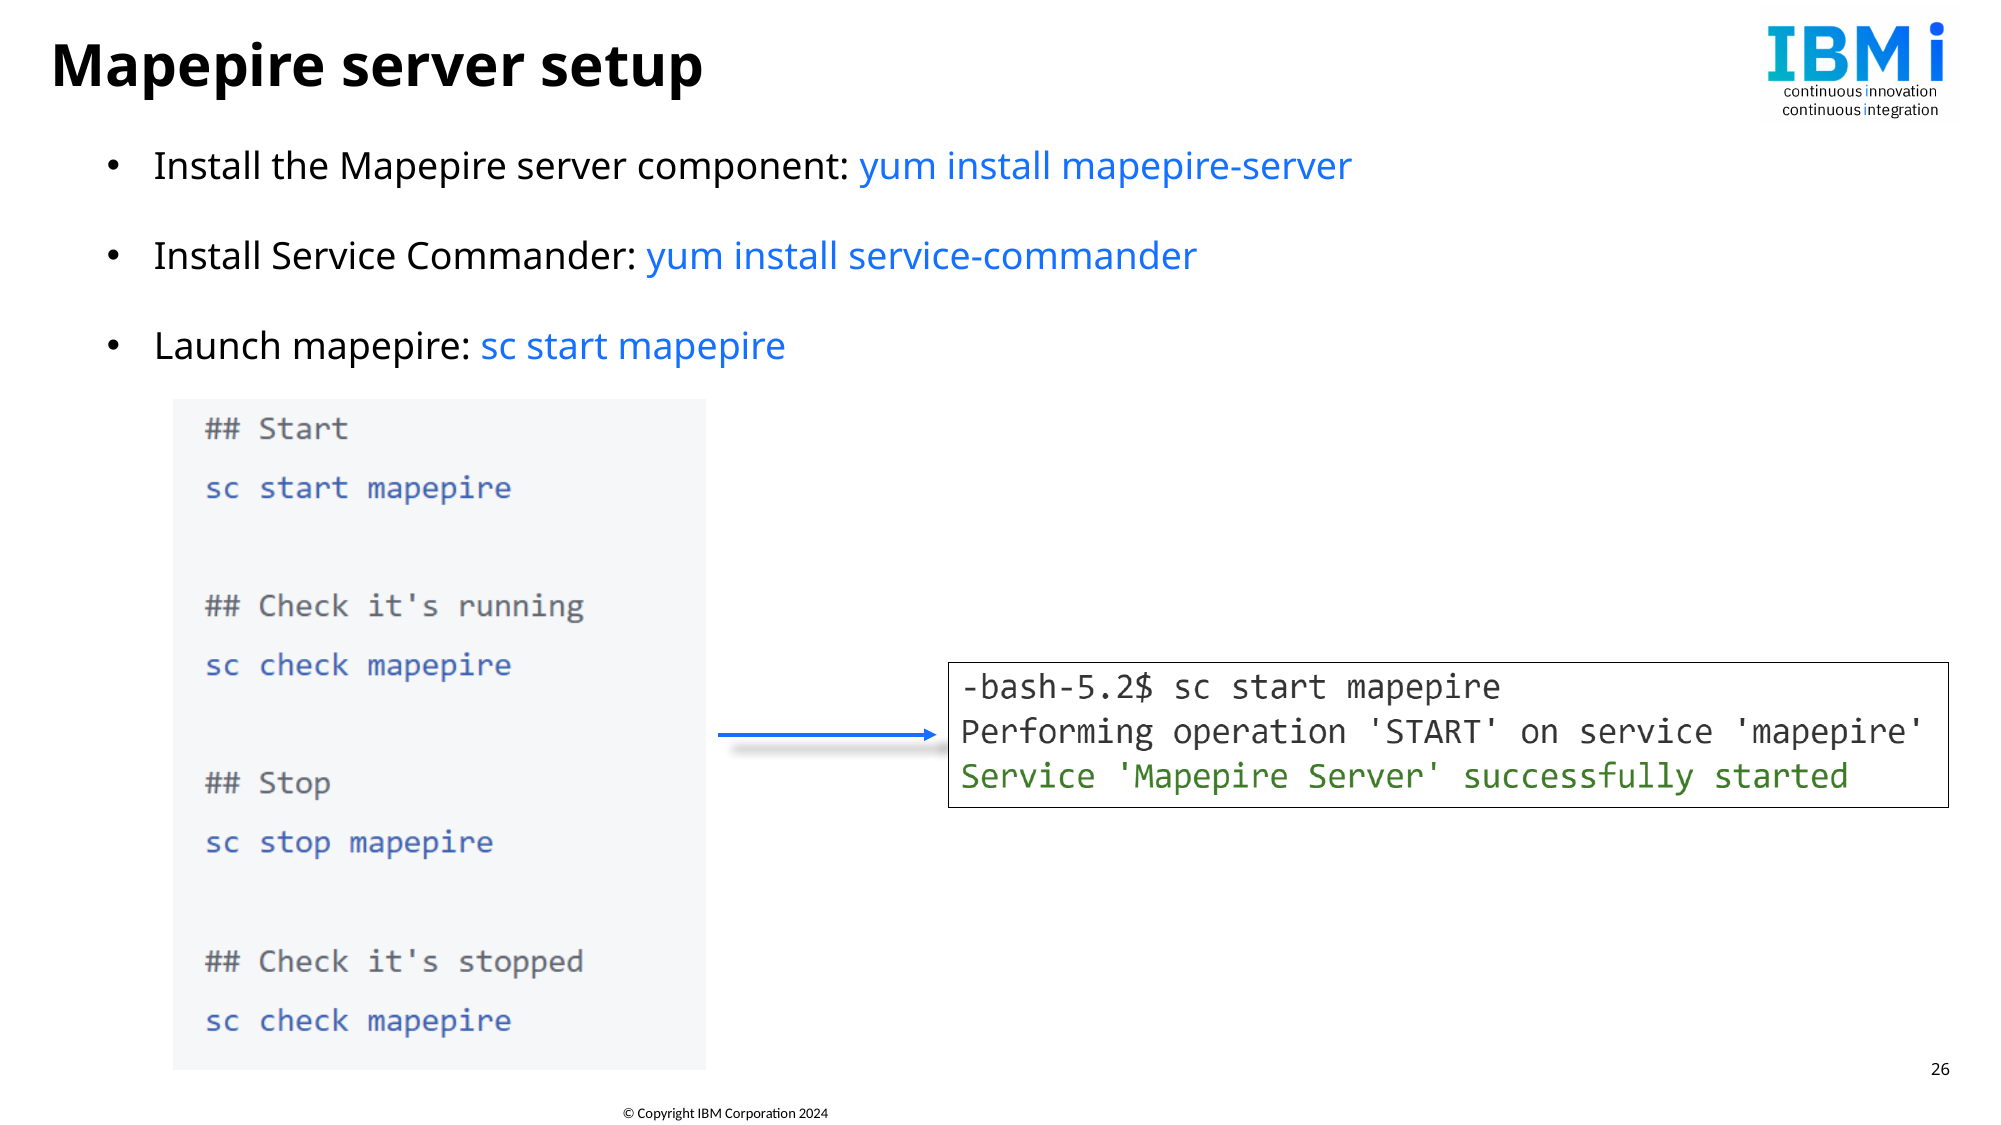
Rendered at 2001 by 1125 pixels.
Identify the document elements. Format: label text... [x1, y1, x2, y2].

picture [948, 662, 1949, 808]
slide_number 26 [1500, 1055, 1950, 1086]
picture [1761, 5, 1961, 124]
title Mapepire server setup [50, 36, 1723, 131]
picture [173, 399, 706, 1071]
text_box Install the Mapepire server component: yum install mapepire-server Install Service Commander: yum install service-commander Launch mapepire: sc start mapepire [92, 134, 1451, 375]
